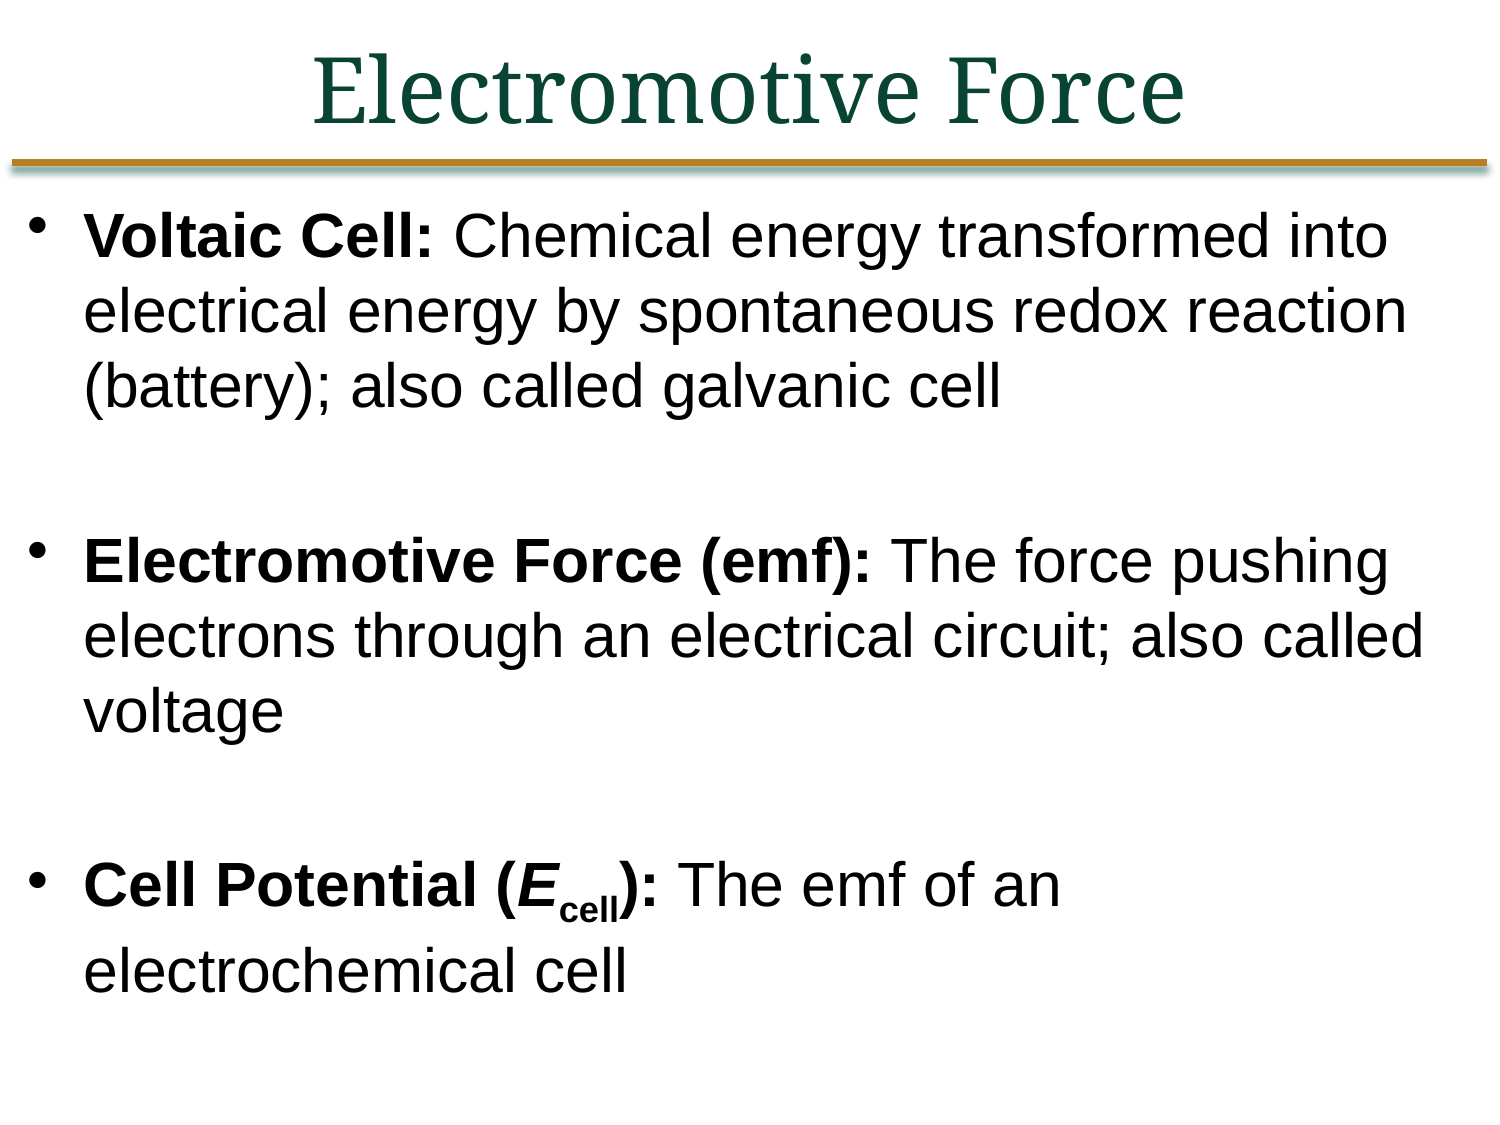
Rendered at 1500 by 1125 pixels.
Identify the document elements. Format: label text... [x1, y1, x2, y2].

list Voltaic Cell: Chemical energy transformed into electrical energy by spontaneous redox reaction (battery); also called galvanic cell Electromotive Force (emf): The force pushing electrons through an electrical circuit; also called voltage Cell Potential (Ecell): The emf of an electrochemical cell [12, 187, 1488, 1038]
text_box Electromotive Force [0, 24, 1500, 175]
